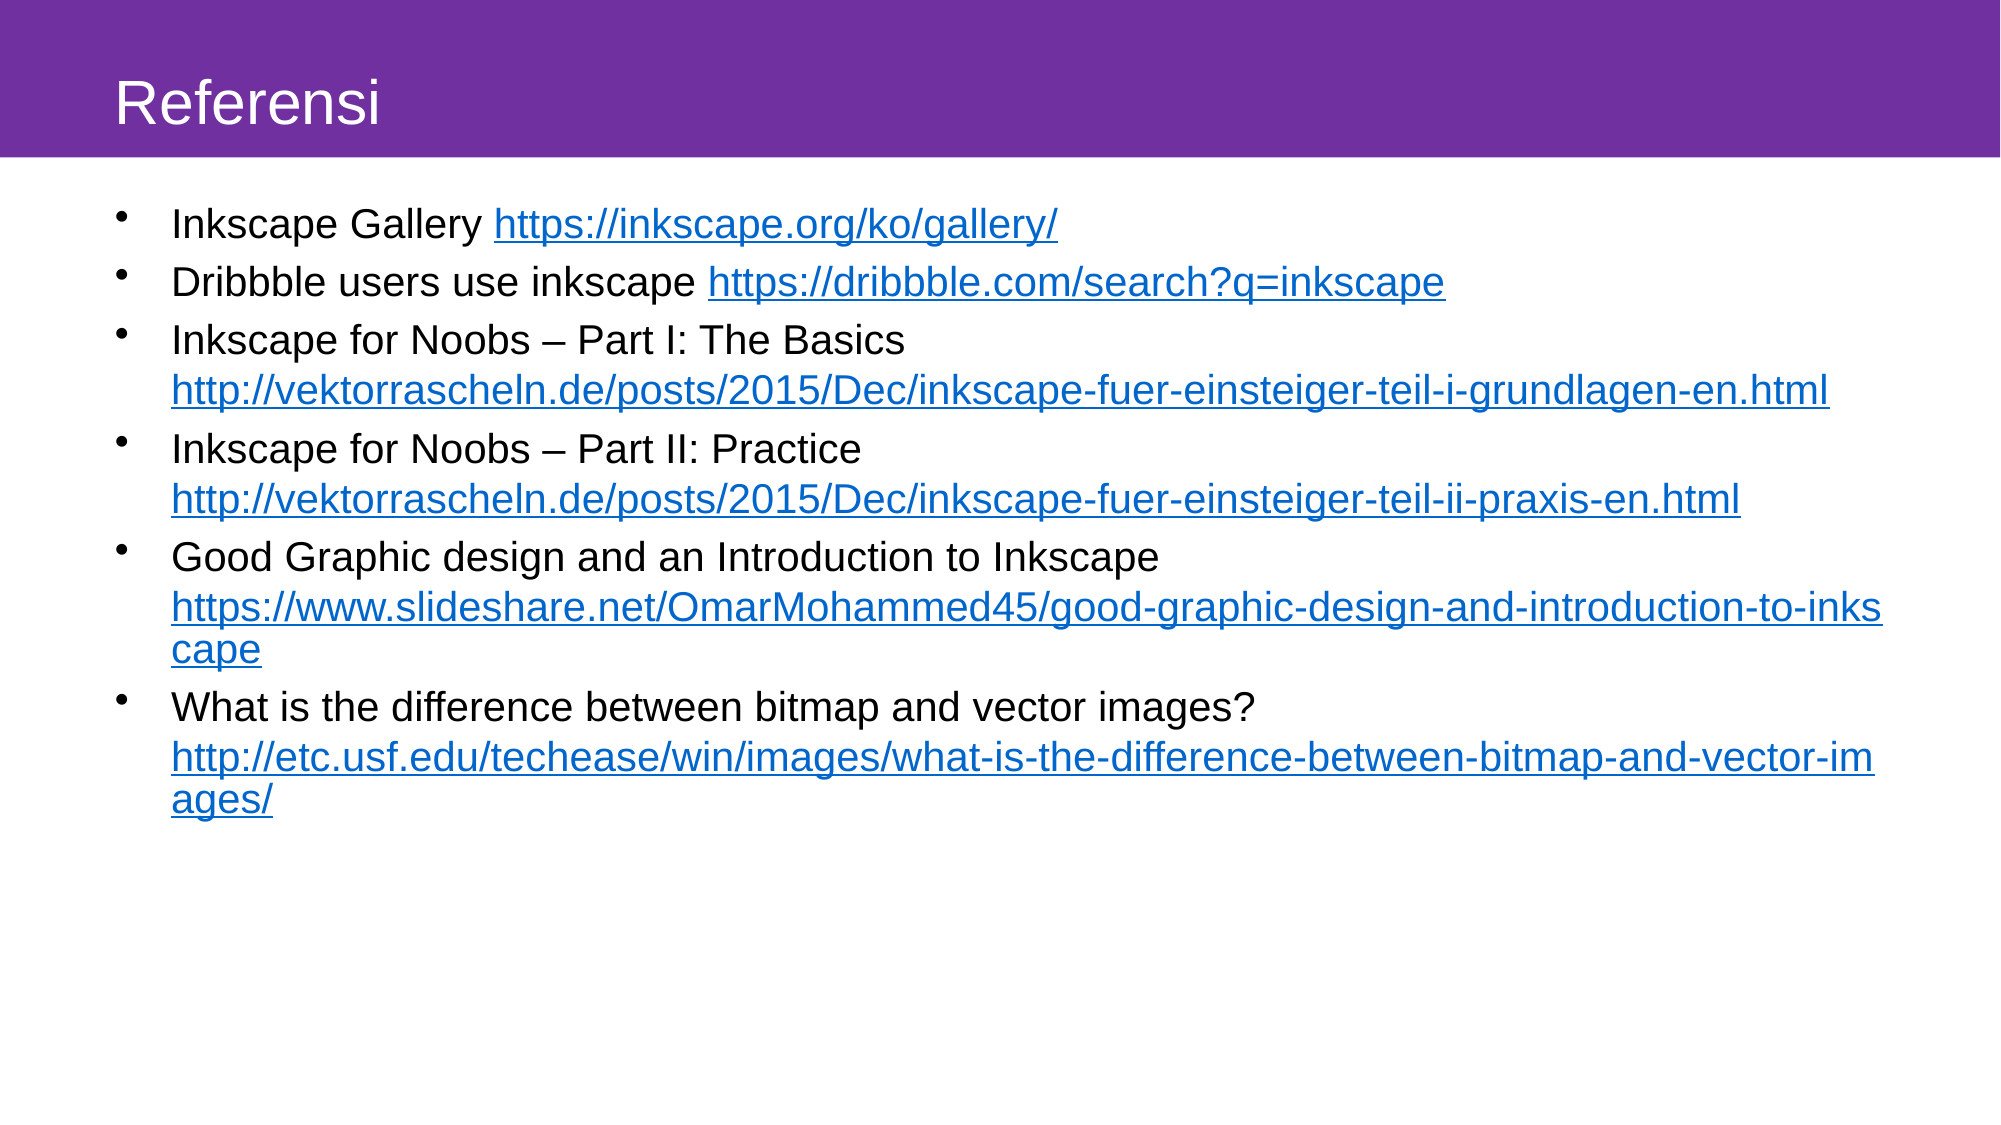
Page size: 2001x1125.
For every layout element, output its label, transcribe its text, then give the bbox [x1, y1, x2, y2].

list Inkscape Gallery https://inkscape.org/ko/gallery/ Dribbble users use inkscape https://dribbble.com/search?q=inkscape Inkscape for Noobs – Part I: The Basics http://vektorrascheln.de/posts/2015/Dec/inkscape-fuer-einsteiger-teil-i-grundlagen-en.html Inkscape for Noobs – Part II: Practice http://vektorrascheln.de/posts/2015/Dec/inkscape-fuer-einsteiger-teil-ii-praxis-en.html Good Graphic design and an Introduction to Inkscape https://www.slideshare.net/OmarMohammed45/good-graphic-design-and-introduction-to-inkscape What is the difference between bitmap and vector images? http://etc.usf.edu/techease/win/images/what-is-the-difference-between-bitmap-and-vector-images/ [99, 188, 1901, 1006]
title Referensi [99, 44, 1901, 155]
